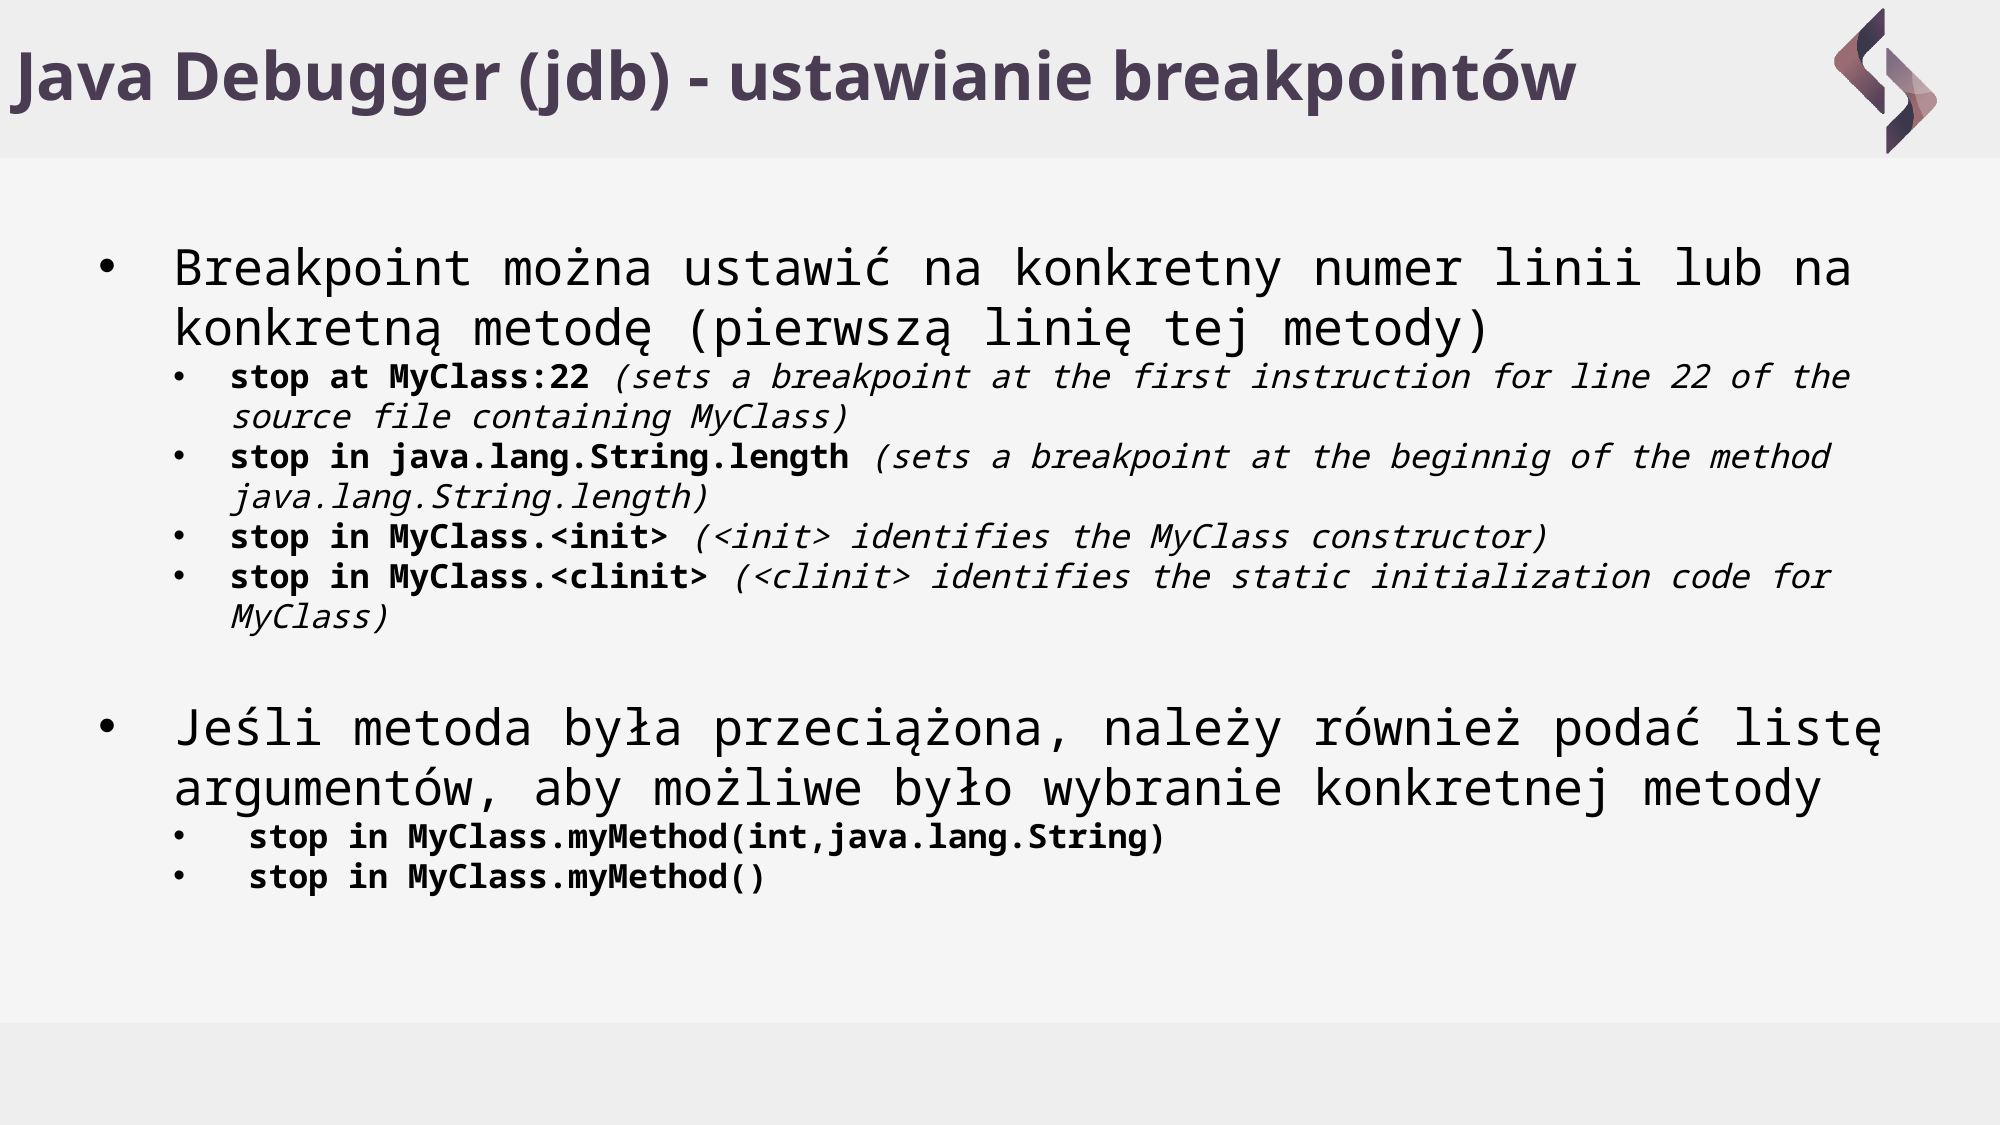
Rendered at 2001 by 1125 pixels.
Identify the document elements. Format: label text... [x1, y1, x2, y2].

title Java Debugger (jdb) - ustawianie breakpointów [0, 0, 1788, 158]
text_box Breakpoint można ustawić na konkretny numer linii lub na konkretną metodę (pierwszą linię tej metody) stop at MyClass:22 (sets a breakpoint at the first instruction for line 22 of the source file containing MyClass) stop in java.lang.String.length (sets a breakpoint at the beginnig of the method java.lang.String.length) stop in MyClass.<init> (<init> identifies the MyClass constructor) stop in MyClass.<clinit> (<clinit> identifies the static initialization code for MyClass) Jeśli metoda była przeciążona, należy również podać listę argumentów, aby możliwe było wybranie konkretnej metody stop in MyClass.myMethod(int,java.lang.String) stop in MyClass.myMethod() [83, 228, 1949, 903]
picture [1787, 0, 2001, 166]
